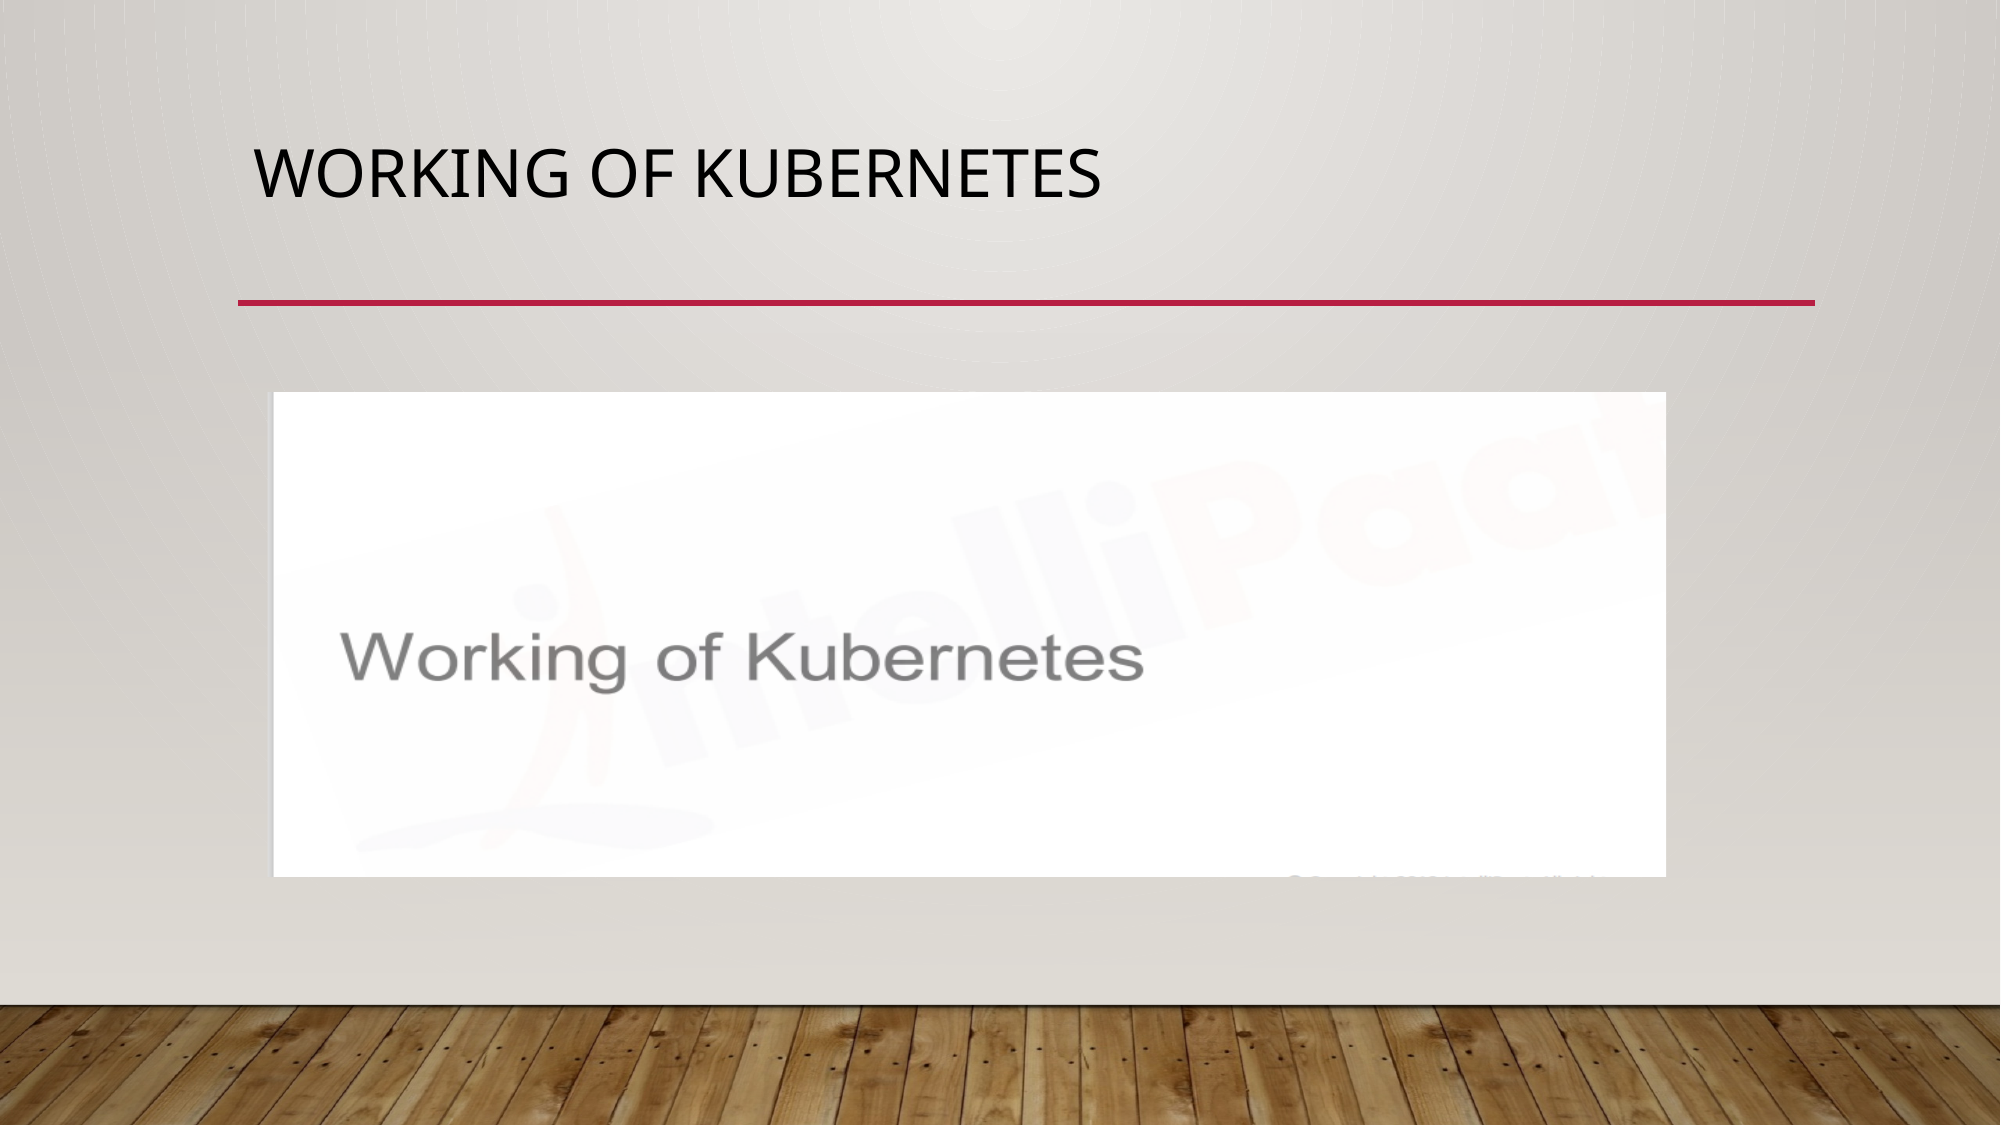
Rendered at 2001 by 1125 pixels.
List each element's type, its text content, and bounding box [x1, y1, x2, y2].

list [267, 391, 1667, 878]
picture [0, 1005, 2000, 1125]
title Working of Kubernetes [238, 131, 1814, 305]
